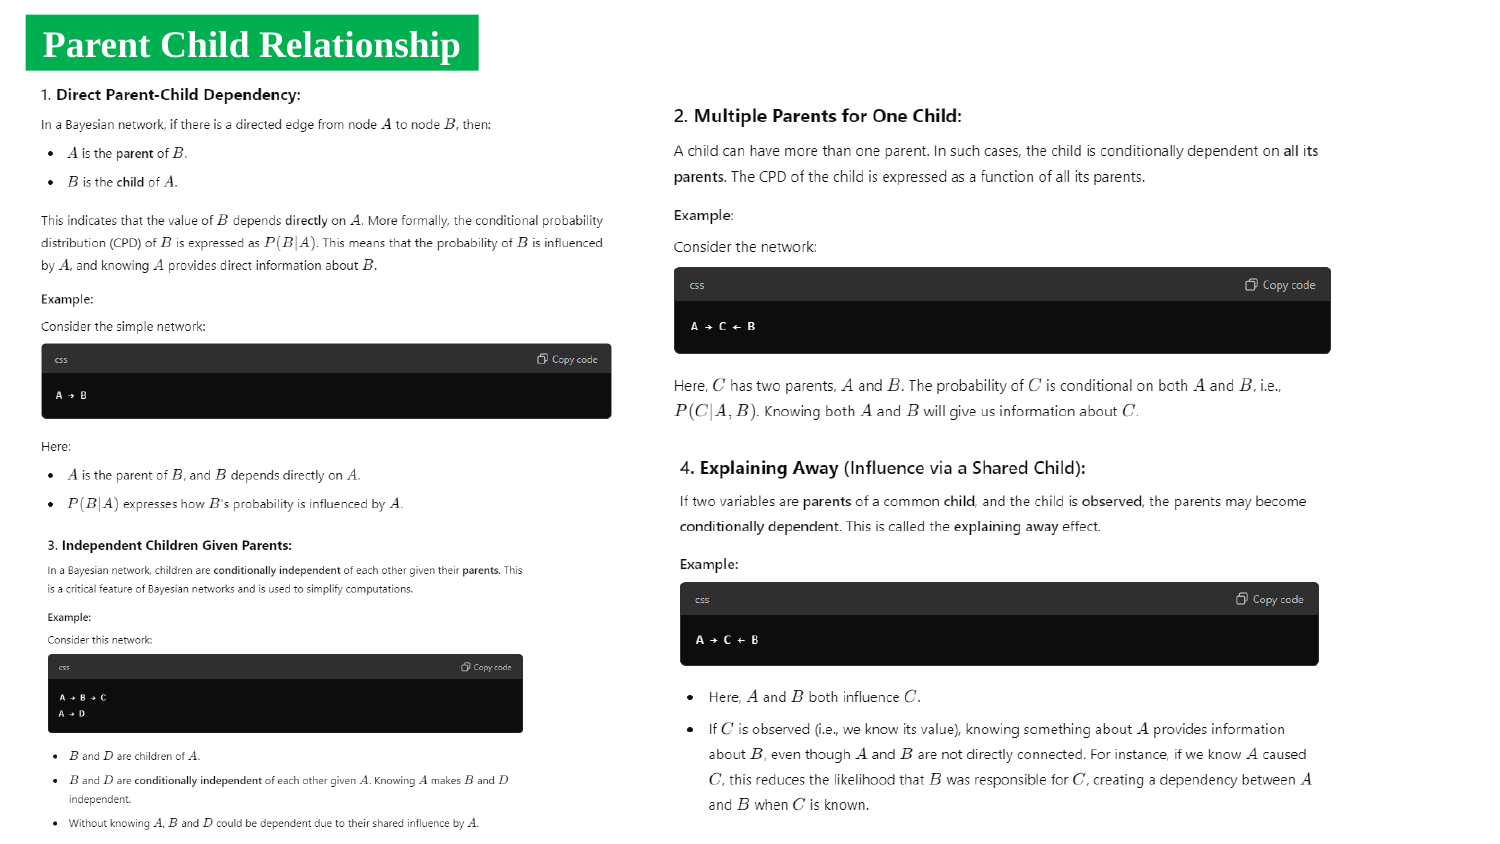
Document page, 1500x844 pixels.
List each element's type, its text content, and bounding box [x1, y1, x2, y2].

picture [25, 81, 628, 520]
picture [647, 96, 1376, 428]
picture [652, 452, 1325, 819]
picture [31, 530, 531, 836]
text_box Parent Child Relationship [25, 14, 479, 71]
